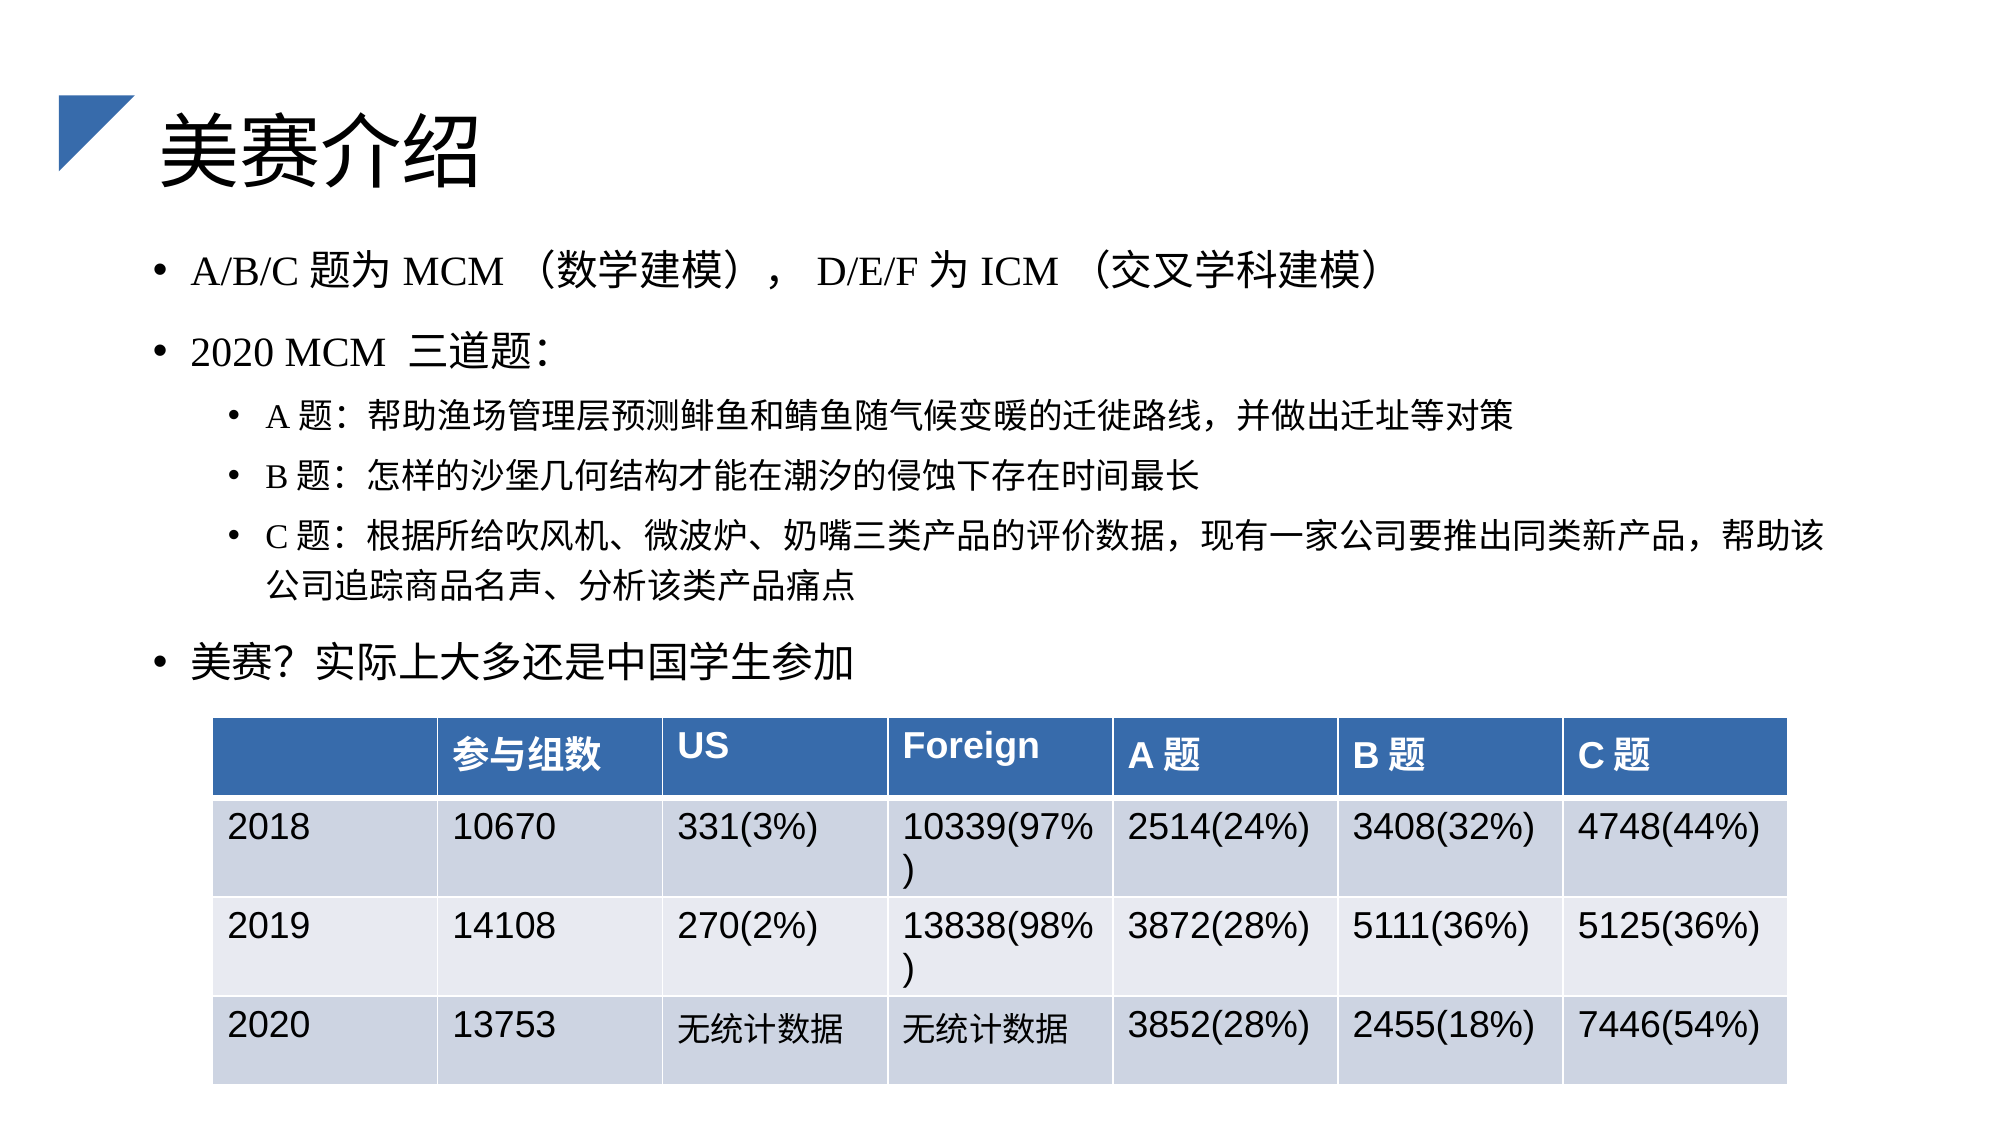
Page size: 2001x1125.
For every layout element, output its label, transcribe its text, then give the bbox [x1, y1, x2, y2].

table_cell 7446(54%) [1564, 997, 1787, 1084]
list A/B/C题为MCM（数学建模），D/E/F为ICM（交叉学科建模） 2020 MCM 三道题： A题：帮助渔场管理层预测鲱鱼和鲭鱼随气候变暖的迁徙路线，并做出迁址等对策 B题：怎样的沙堡几何结构才能在潮汐的侵蚀下存在时间最长 C题：根据所给吹风机、微波炉、奶嘴三类产品的评价数据，现有一家公司要推出同类新产品，帮助该公司追踪商品名声、分析该类产品痛点 美赛？实际上大多还是中国学生参加 [137, 226, 1863, 941]
table_cell 3408(32%) [1339, 801, 1562, 896]
table_header Foreign [889, 718, 1112, 795]
table_cell 2455(18%) [1339, 997, 1562, 1084]
table_cell 无统计数据 [663, 997, 887, 1084]
table_header C题 [1564, 718, 1787, 795]
table_cell 5111(36%) [1339, 898, 1562, 995]
table_cell 13753 [438, 997, 662, 1084]
table_cell 5125(36%) [1564, 898, 1787, 995]
table_header A题 [1114, 718, 1337, 795]
table_cell 10670 [438, 801, 662, 896]
table_cell 2020 [213, 997, 437, 1084]
table_cell 2018 [213, 801, 437, 896]
table_cell 10339(97%) [889, 801, 1112, 896]
table_cell 3872(28%) [1114, 898, 1337, 995]
table_cell 无统计数据 [889, 997, 1112, 1084]
table_cell 13838(98%) [889, 898, 1112, 995]
table_cell 4748(44%) [1564, 801, 1787, 896]
title 美赛介绍 [143, 77, 1400, 201]
table_cell 331(3%) [663, 801, 887, 896]
table_cell 14108 [438, 898, 662, 995]
table_header 参与组数 [438, 718, 662, 795]
table_header B题 [1339, 718, 1562, 795]
table_cell 3852(28%) [1114, 997, 1337, 1084]
table_cell 2514(24%) [1114, 801, 1337, 896]
table_header [213, 718, 437, 795]
table_header US [663, 718, 887, 795]
table_cell 270(2%) [663, 898, 887, 995]
table_cell 2019 [213, 898, 437, 995]
